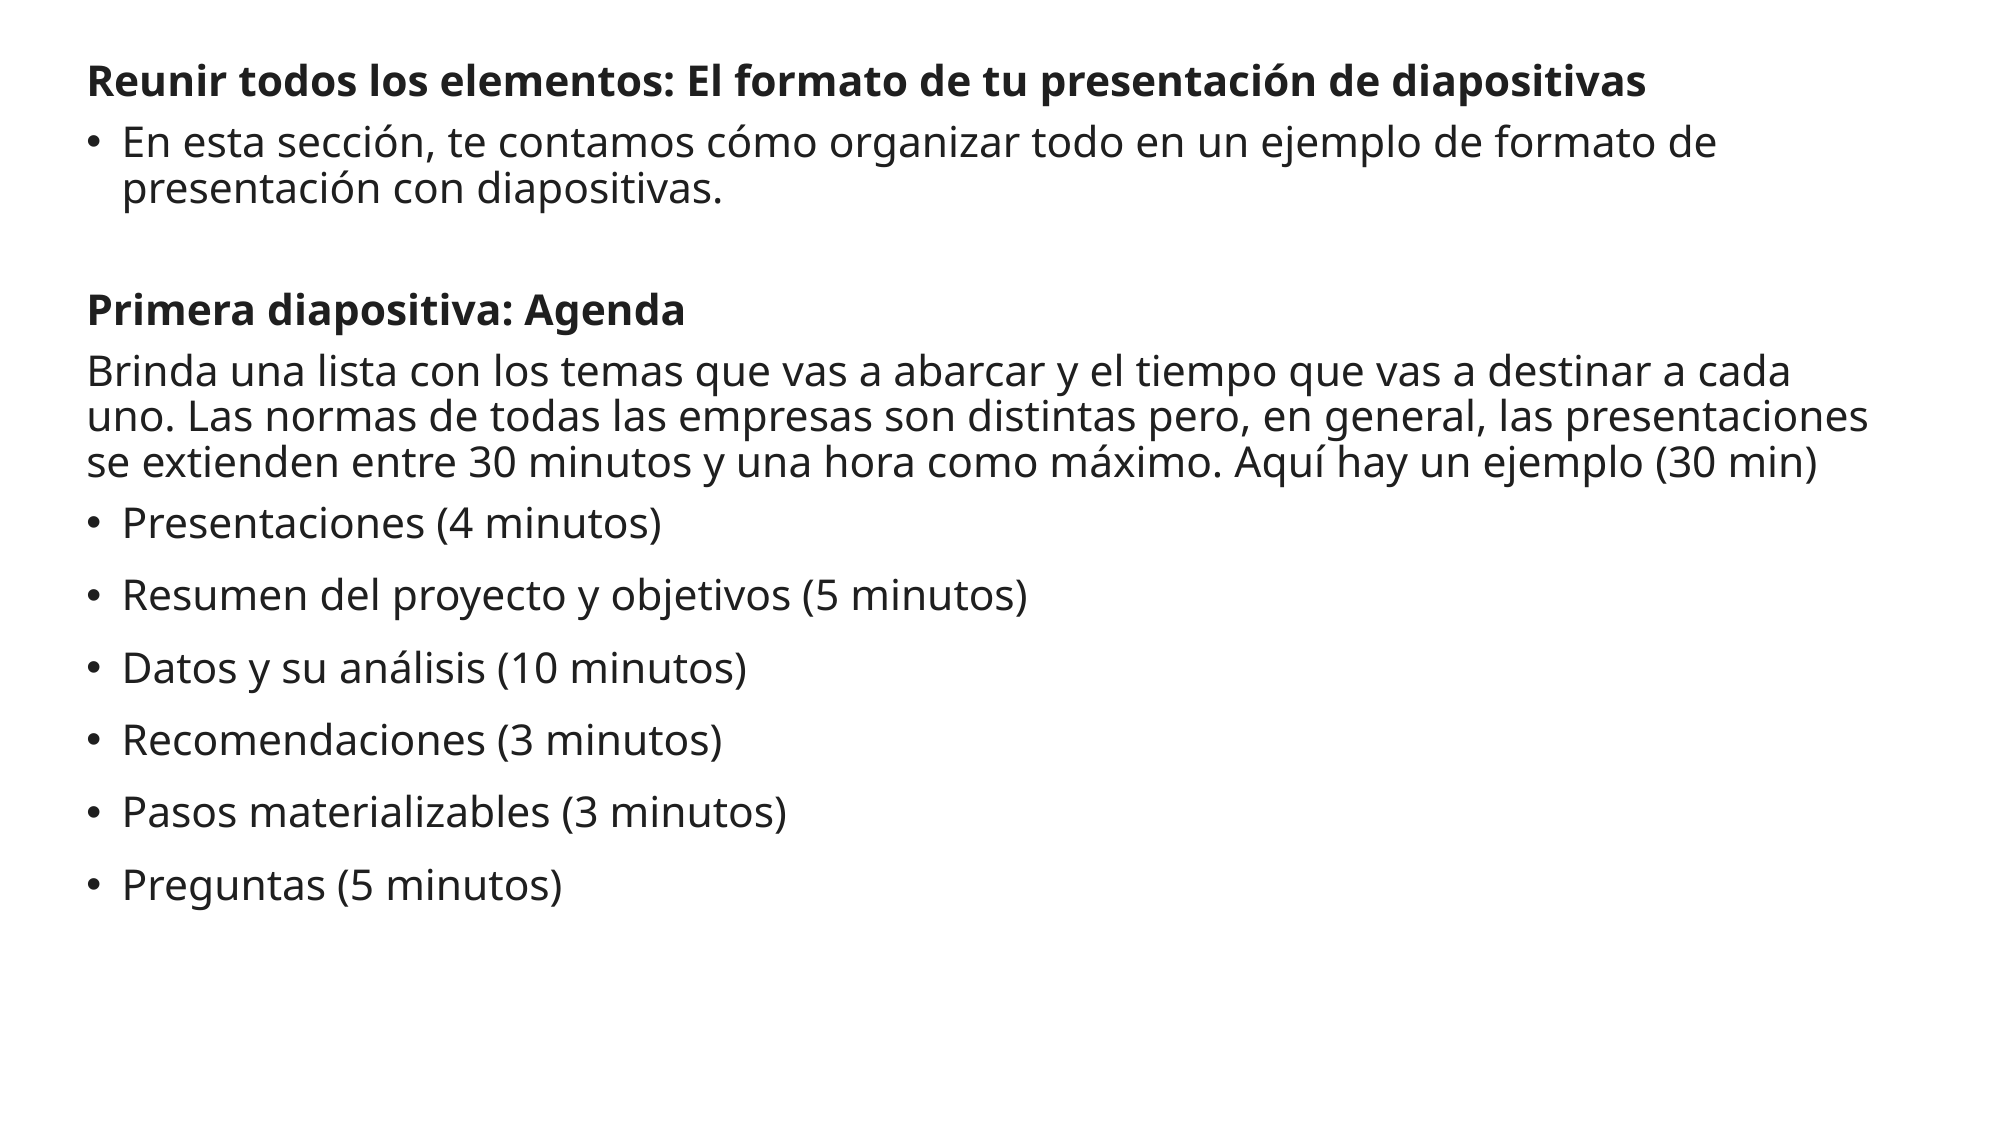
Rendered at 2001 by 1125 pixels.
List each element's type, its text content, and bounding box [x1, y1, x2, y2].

list Reunir todos los elementos: El formato de tu presentación de diapositivas En esta sección, te contamos cómo organizar todo en un ejemplo de formato de presentación con diapositivas. Primera diapositiva: Agenda Brinda una lista con los temas que vas a abarcar y el tiempo que vas a destinar a cada uno. Las normas de todas las empresas son distintas pero, en general, las presentaciones se extienden entre 30 minutos y una hora como máximo. Aquí hay un ejemplo (30 min) Presentaciones (4 minutos) Resumen del proyecto y objetivos (5 minutos) Datos y su análisis (10 minutos) Recomendaciones (3 minutos) Pasos materializables (3 minutos) Preguntas (5 minutos) [71, 52, 1895, 1081]
